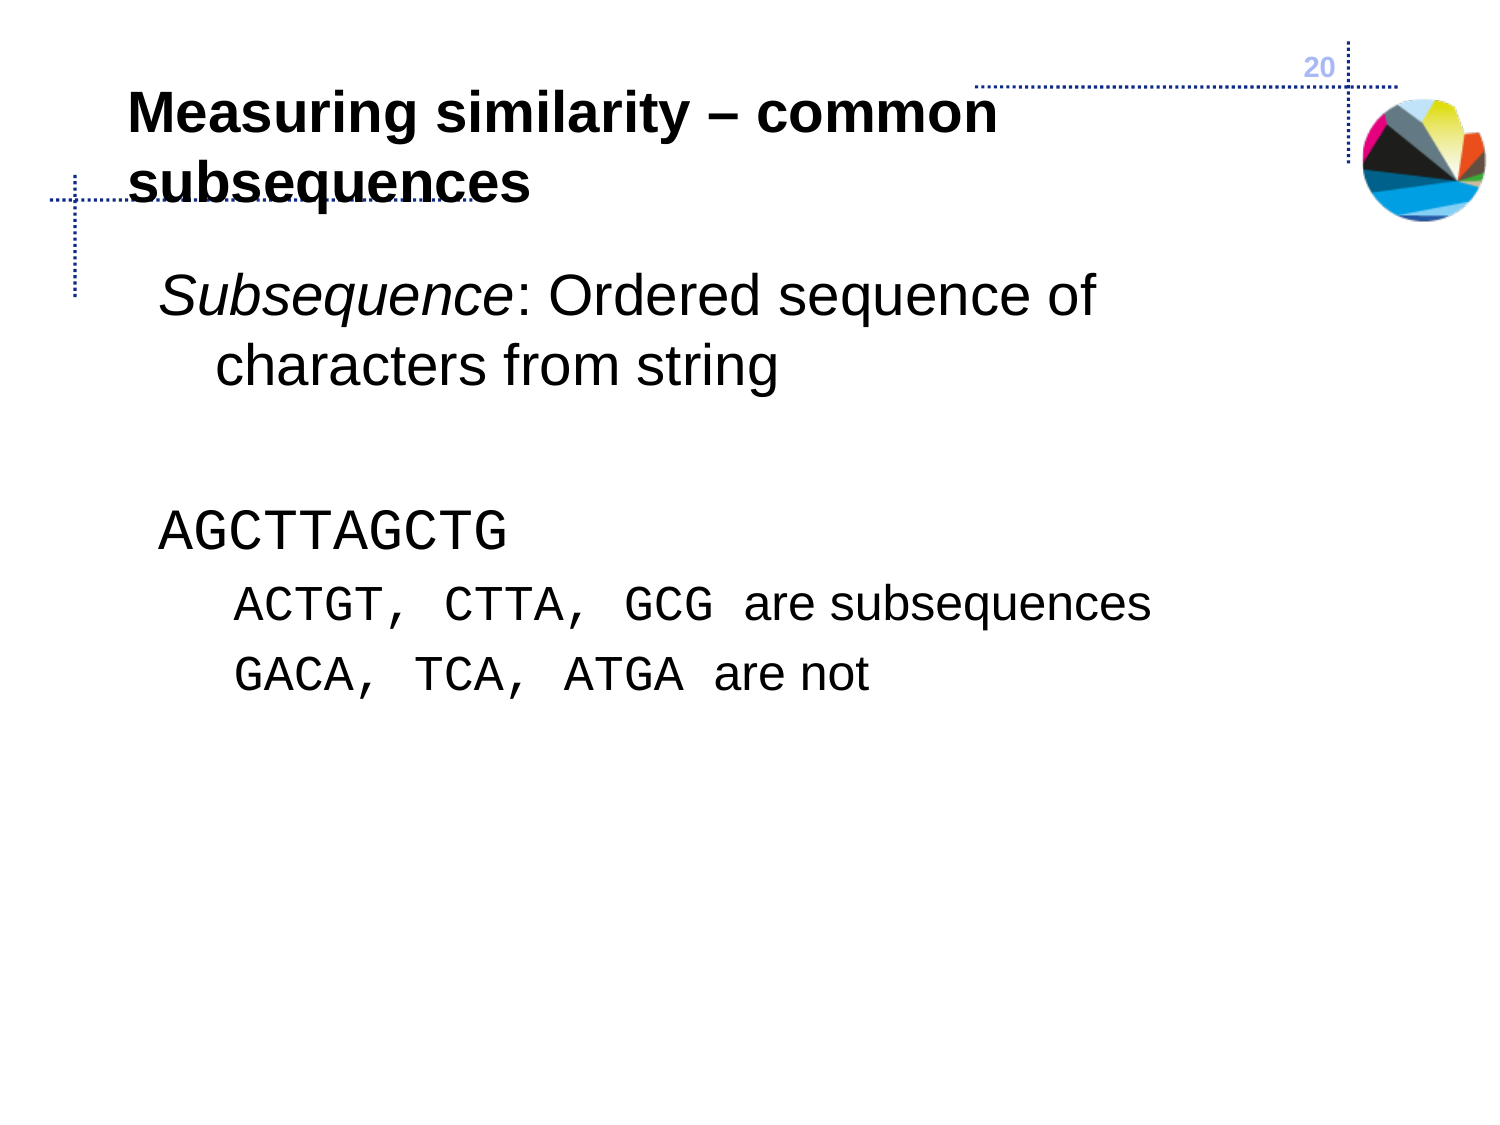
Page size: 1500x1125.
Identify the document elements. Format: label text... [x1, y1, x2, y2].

title Measuring similarity – common subsequences [112, 50, 1325, 238]
list Subsequence: Ordered sequence of characters from string AGCTTAGCTG ACTGT, CTTA, GCG are subsequences GACA, TCA, ATGA are not [143, 249, 1357, 975]
slide_number 20 [1038, 40, 1352, 116]
picture [1362, 99, 1488, 225]
